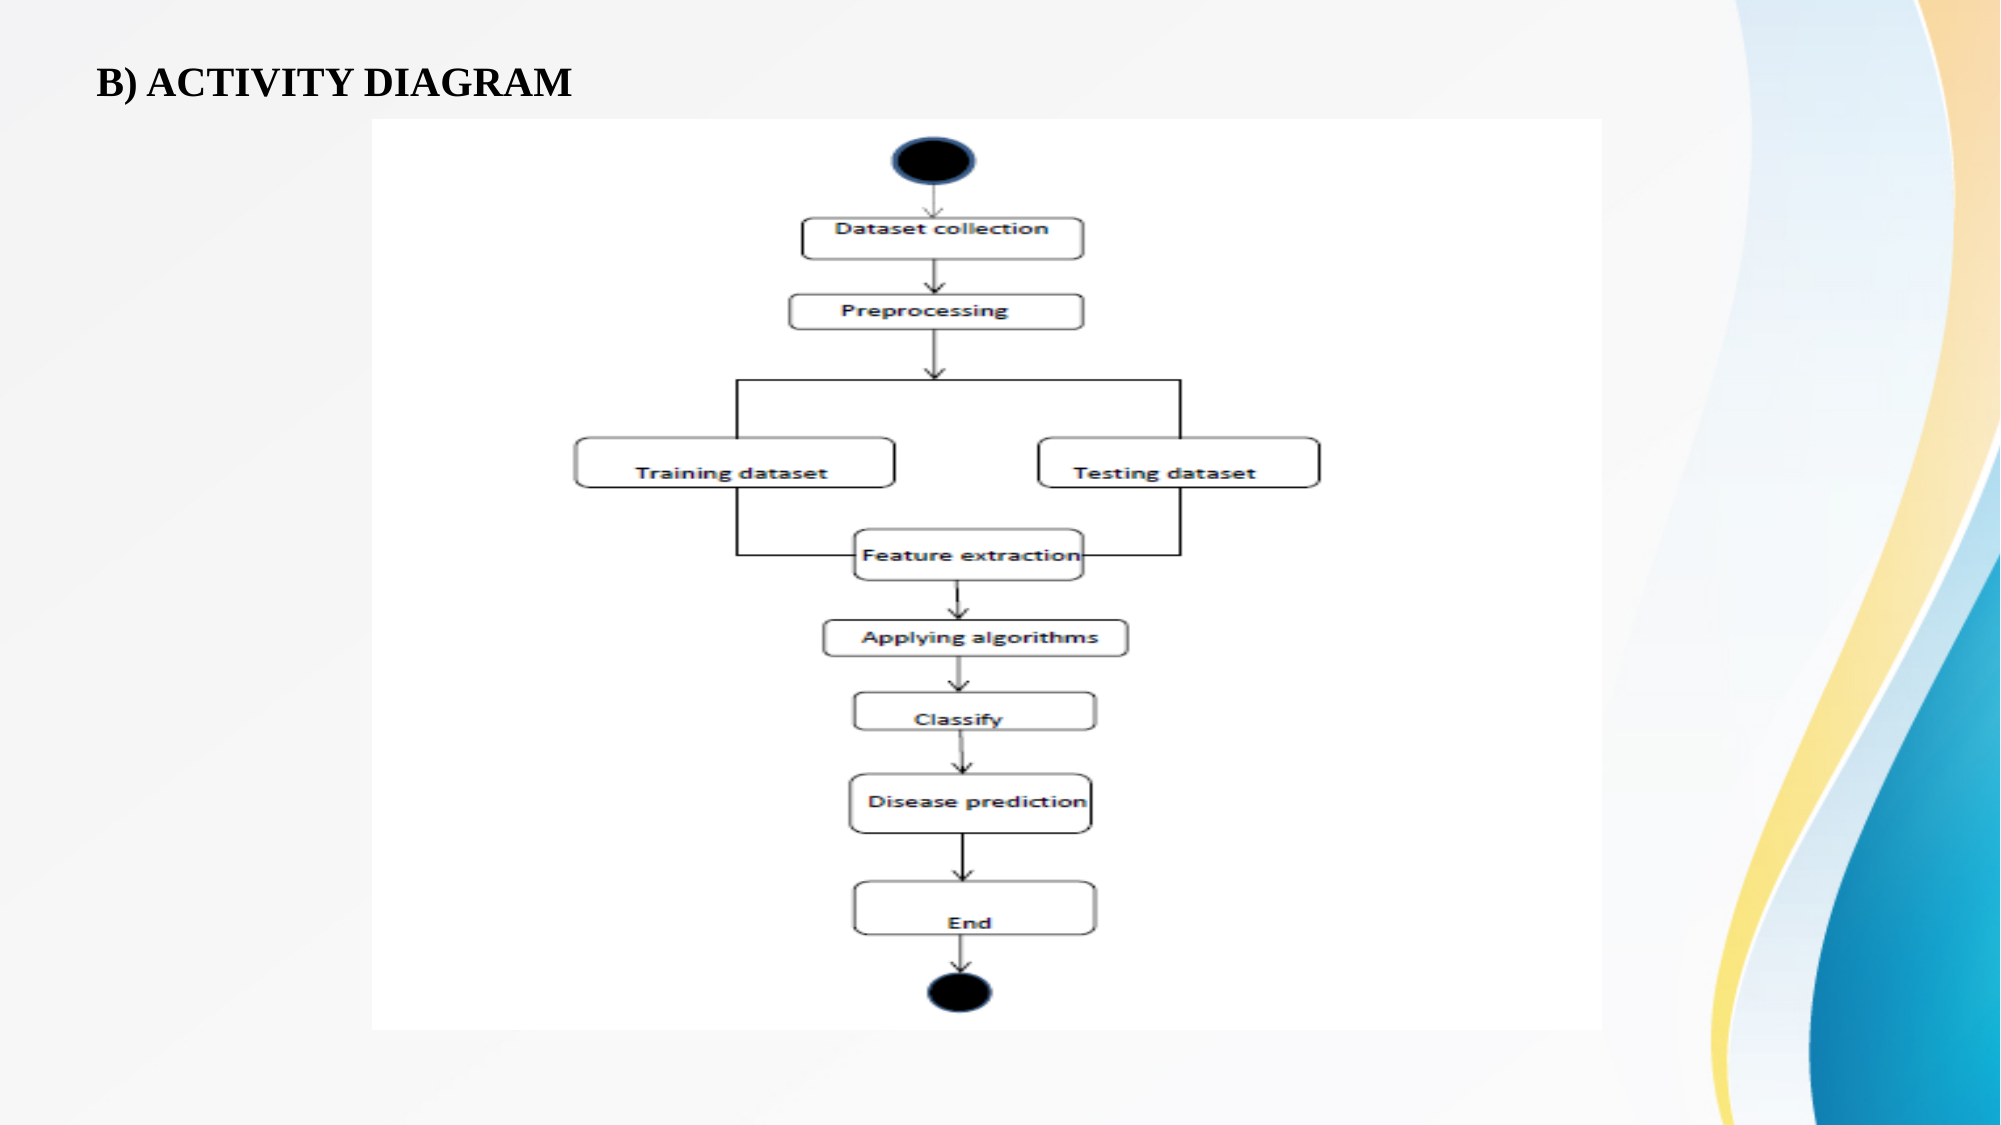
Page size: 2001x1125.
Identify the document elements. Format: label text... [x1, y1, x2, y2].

title . [99, 30, 1901, 127]
list B) ACTIVITY DIAGRAM [81, 47, 754, 120]
picture [0, 0, 2001, 1125]
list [372, 119, 1602, 1030]
